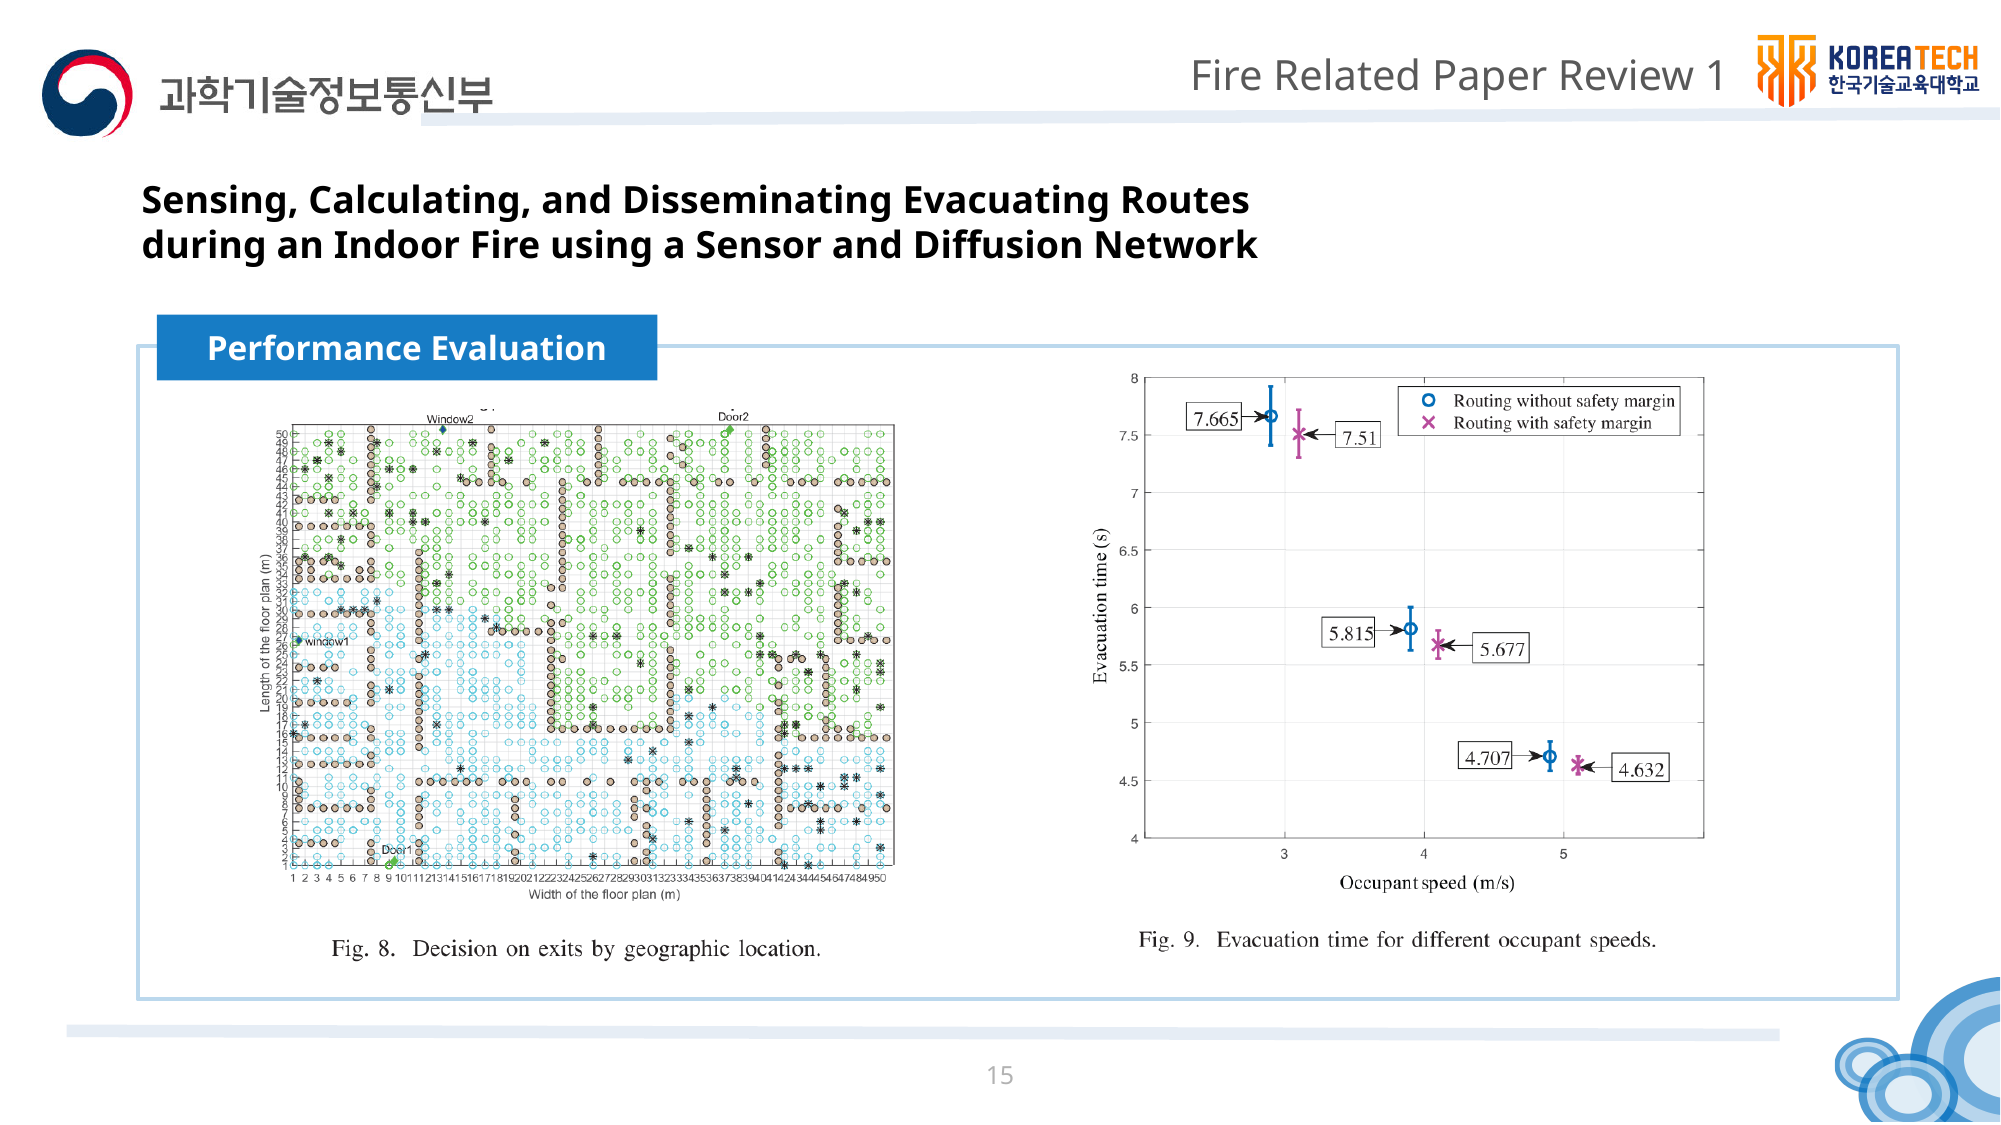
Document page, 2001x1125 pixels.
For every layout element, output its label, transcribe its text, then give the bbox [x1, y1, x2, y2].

text_box Sensing, Calculating, and Disseminating Evacuating Routes during an Indoor Fire using a Sensor and Diffusion Network [126, 168, 1276, 273]
title Fire Related Paper Review 1 [244, 33, 1745, 114]
picture [233, 391, 925, 976]
picture [1732, 0, 2001, 147]
picture [3, 42, 530, 143]
text_box Objectives [136, 344, 1900, 1001]
text_box Performance Evaluation [155, 313, 659, 382]
picture [1068, 363, 1733, 965]
slide_number 15 [799, 1046, 1201, 1107]
picture [1834, 977, 2001, 1122]
